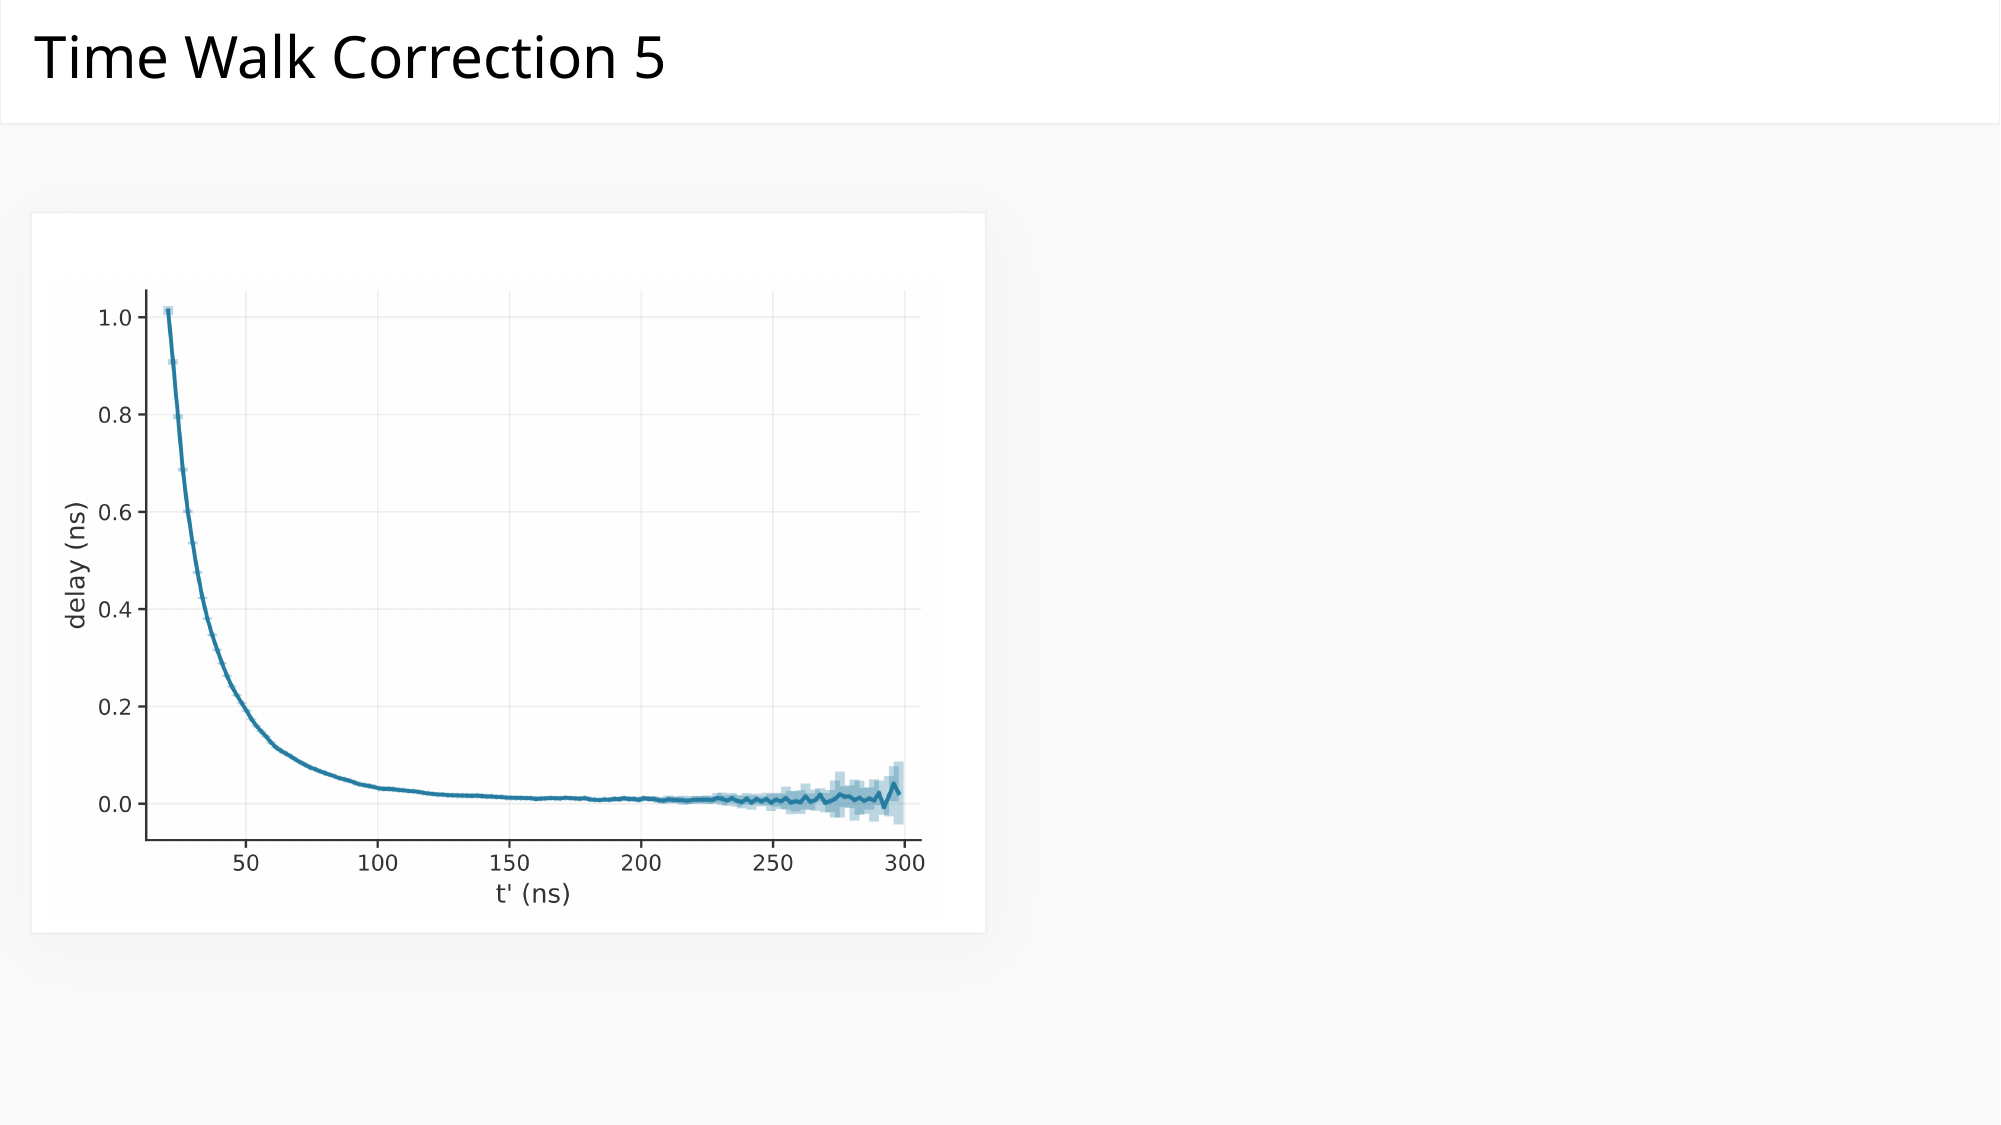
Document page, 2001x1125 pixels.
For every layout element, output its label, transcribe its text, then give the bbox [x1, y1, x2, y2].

text_box [0, 0, 2000, 125]
text_box [30, 212, 987, 934]
title Time Walk Correction 5 [19, 0, 1745, 124]
picture [50, 276, 940, 922]
